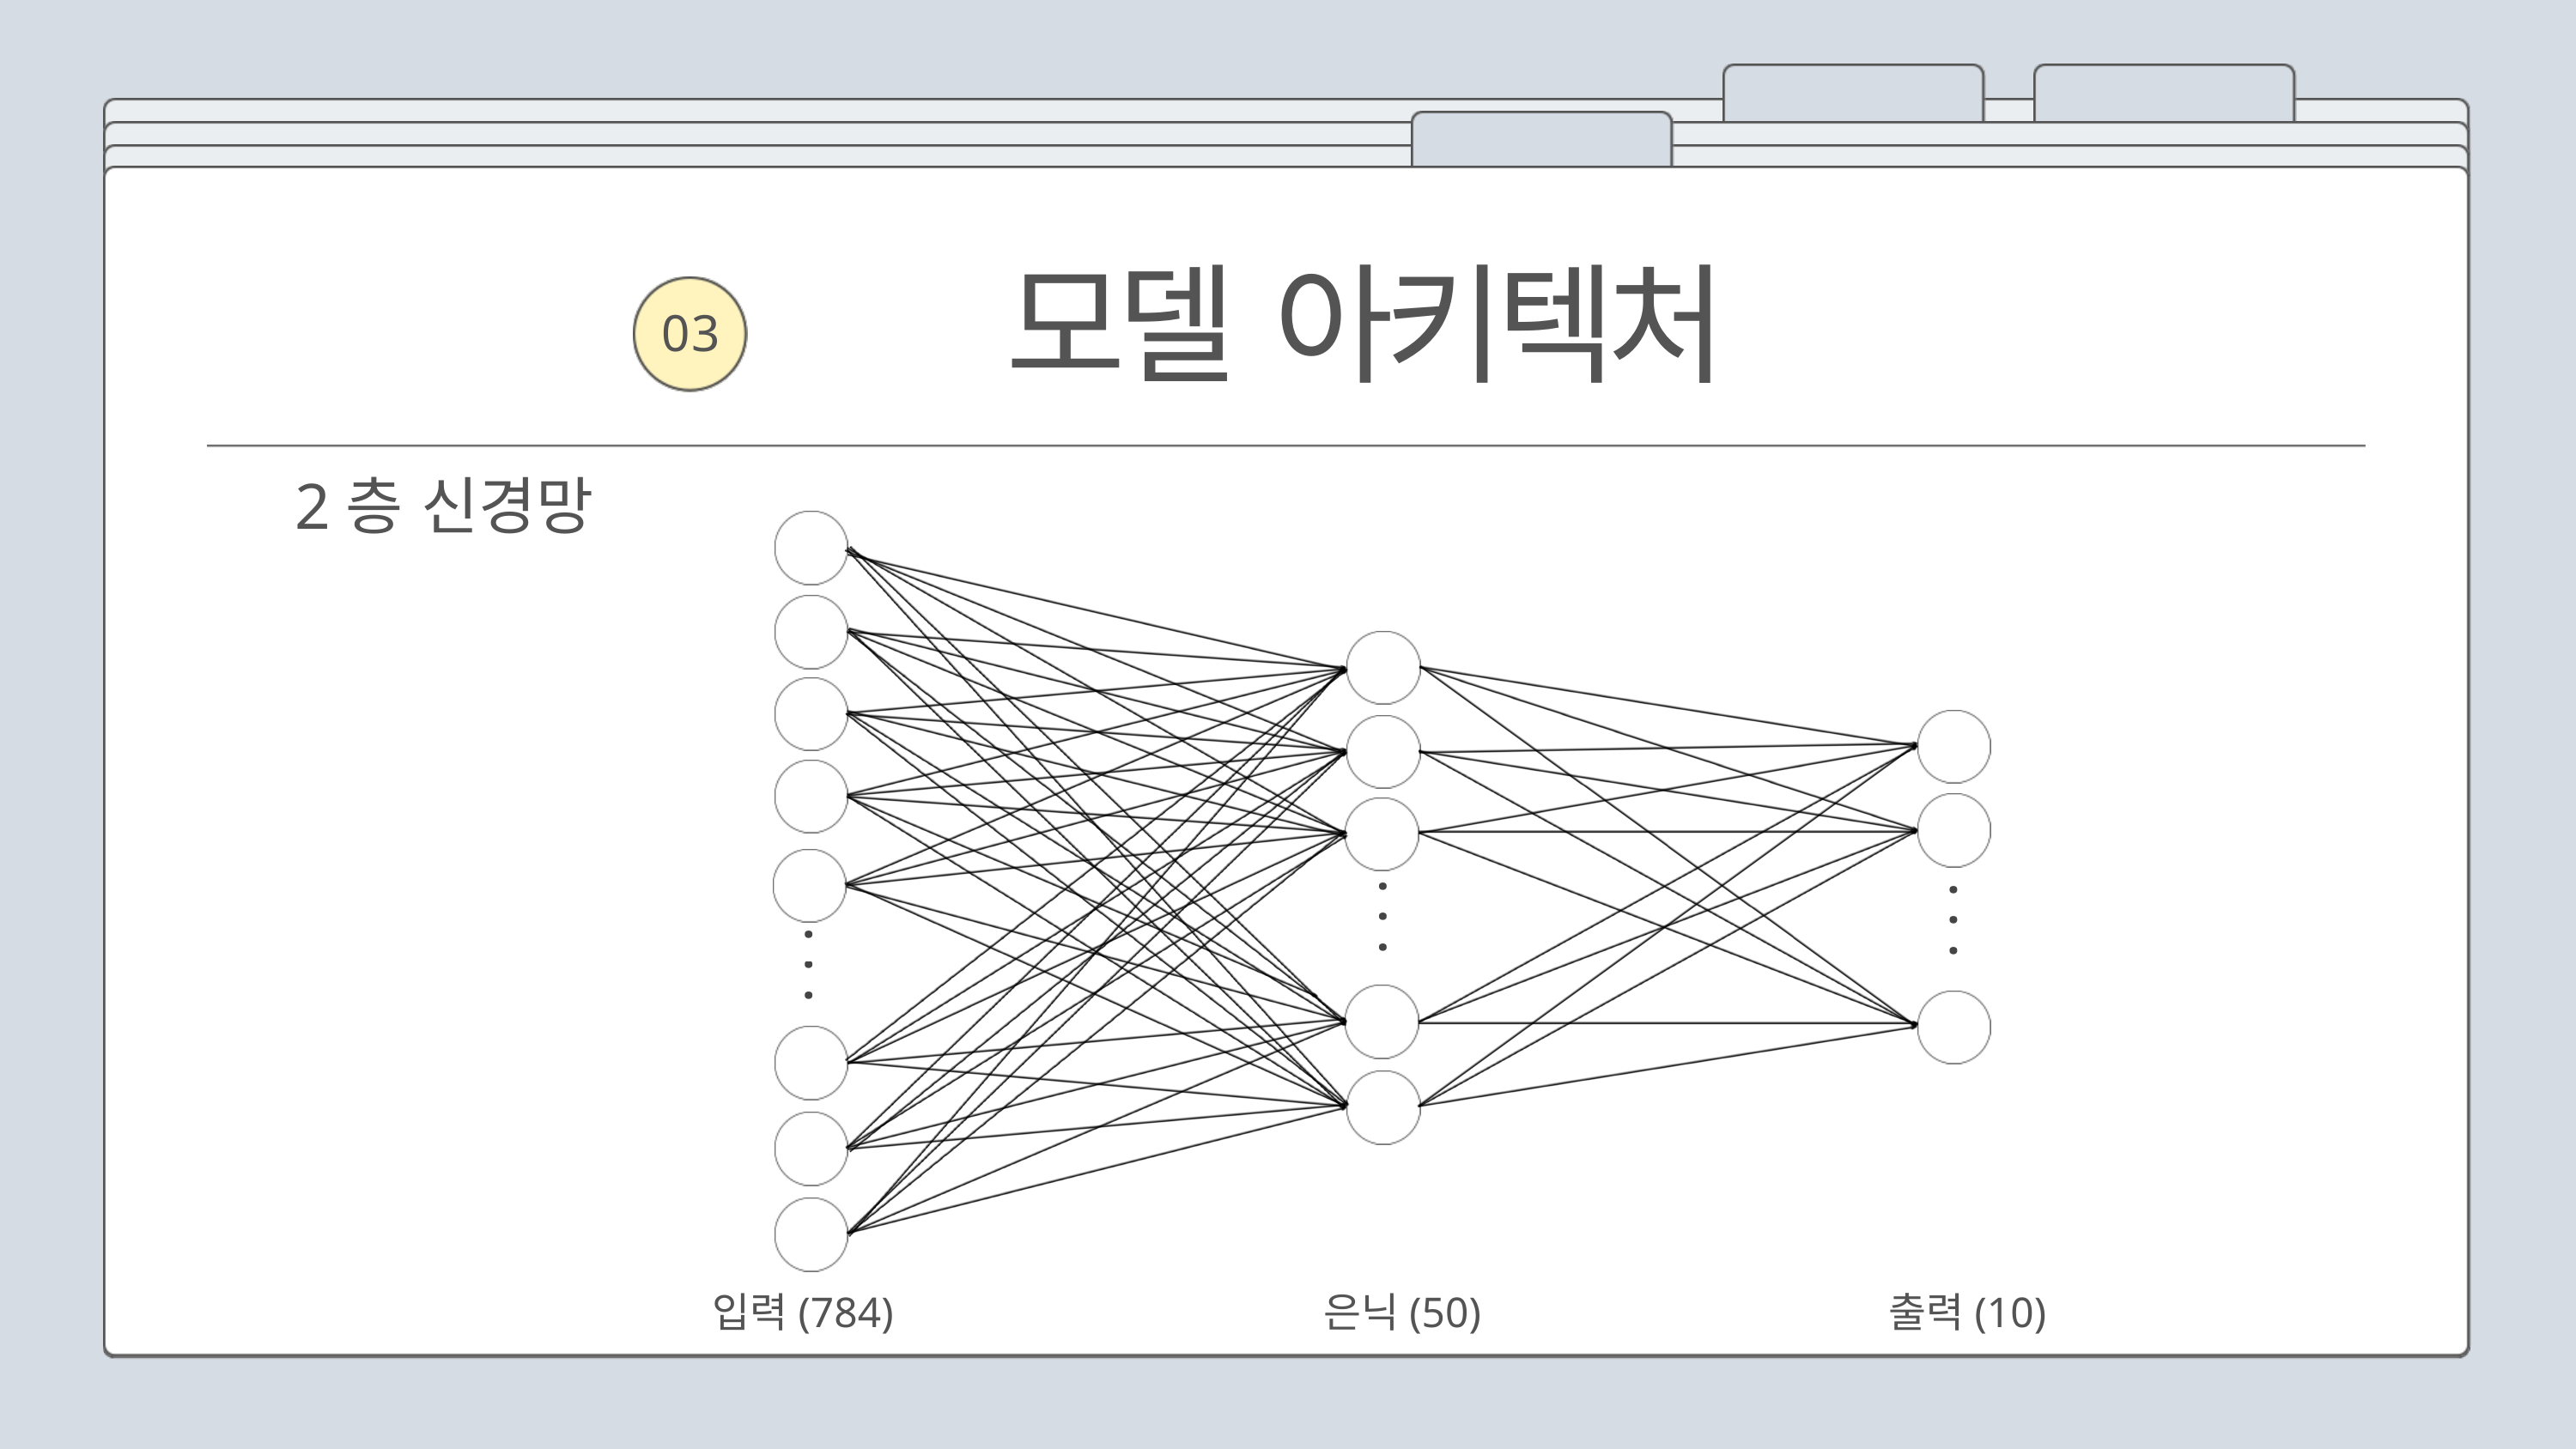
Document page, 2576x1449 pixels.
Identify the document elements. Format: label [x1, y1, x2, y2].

picture [103, 64, 2471, 1360]
